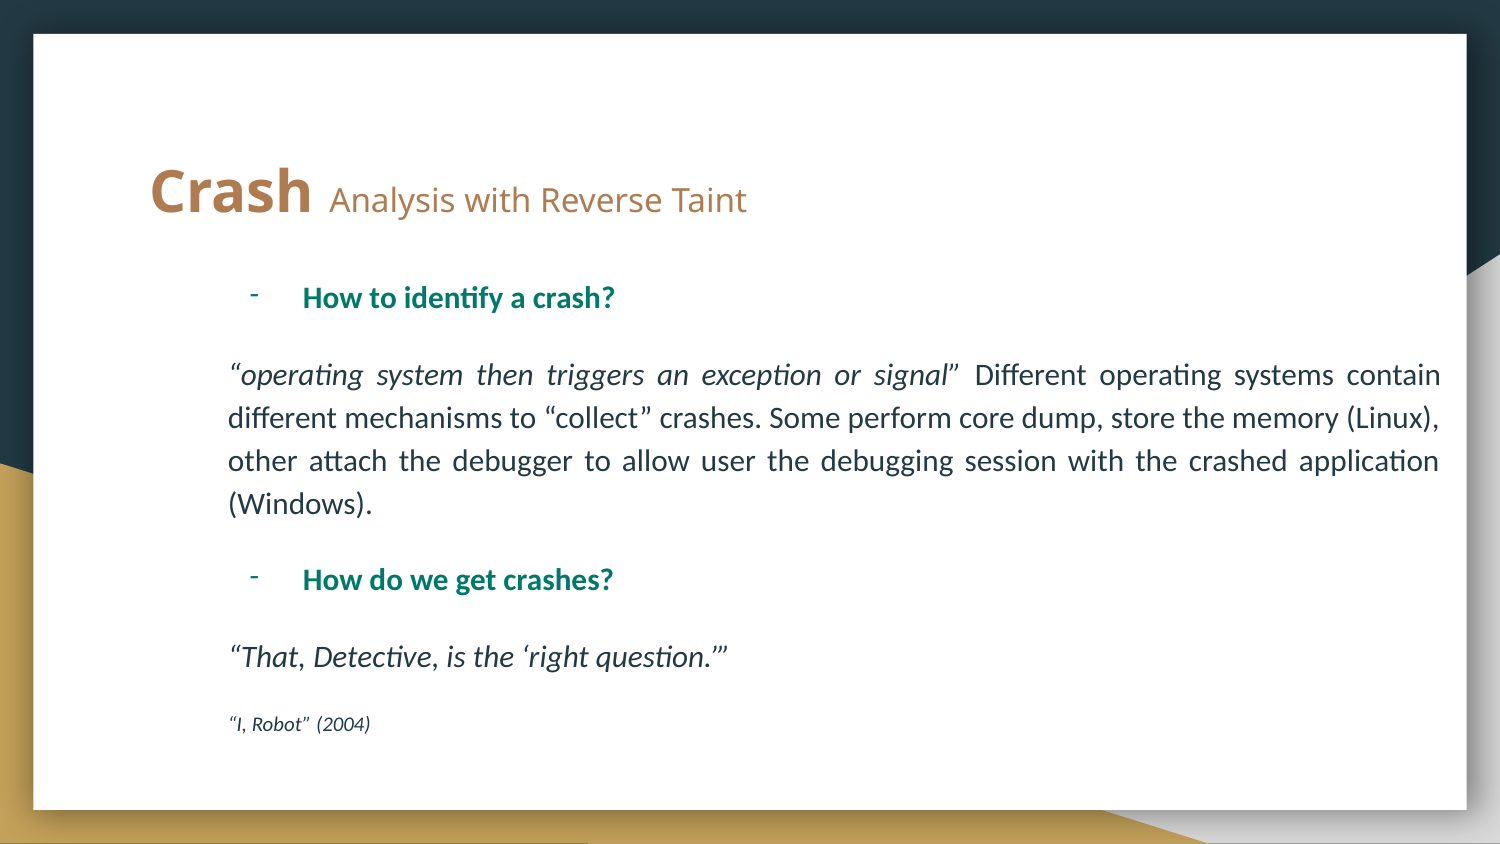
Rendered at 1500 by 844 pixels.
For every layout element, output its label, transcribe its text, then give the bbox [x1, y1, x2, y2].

title Crash Analysis with Reverse Taint [134, 138, 1366, 296]
list How to identify a crash? “operating system then triggers an exception or signal” Different operating systems contain different mechanisms to “collect” crashes. Some perform core dump, store the memory (Linux), other attach the debugger to allow user the debugging session with the crashed application (Windows). How do we get crashes? “That, Detective, is the ‘right question.’” “I, Robot” (2004) [212, 257, 1457, 735]
